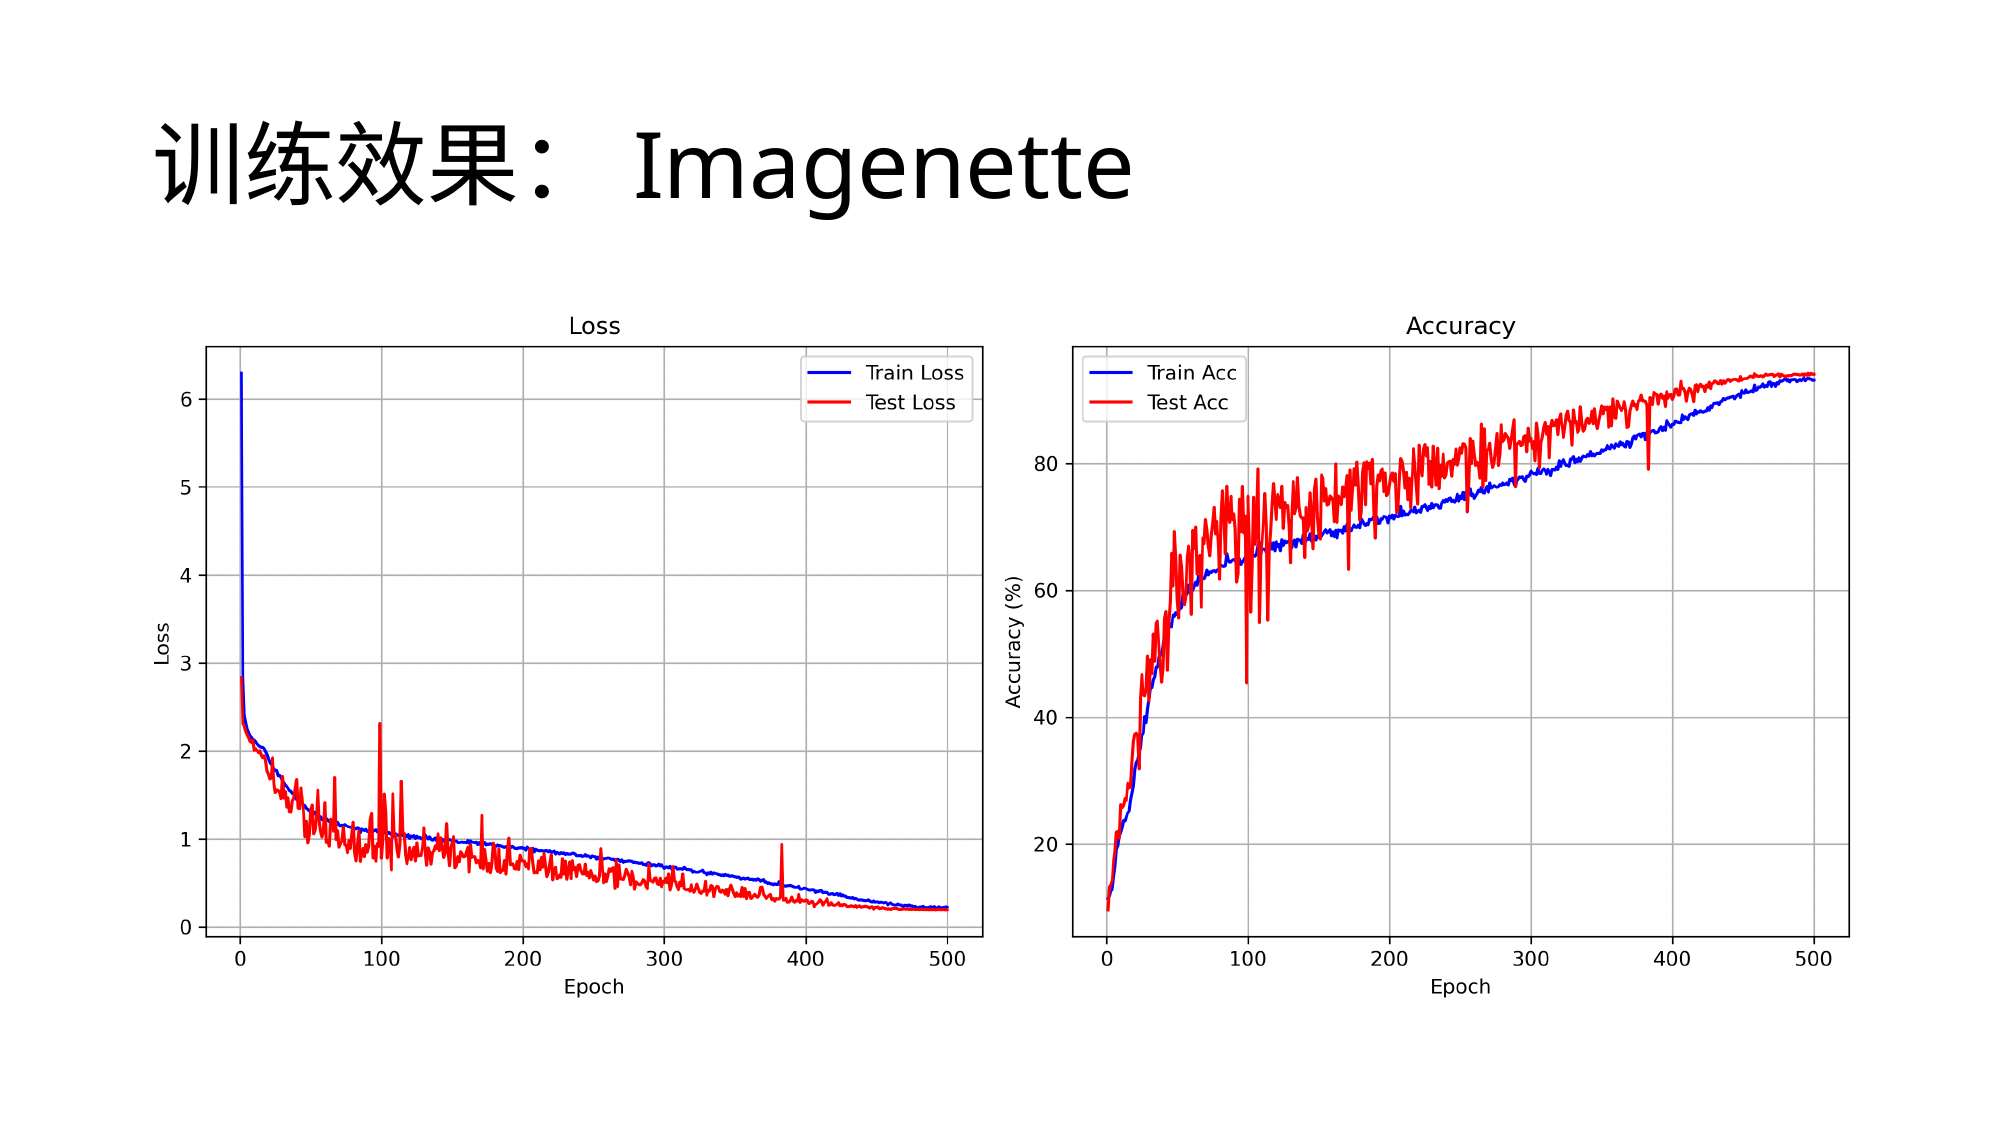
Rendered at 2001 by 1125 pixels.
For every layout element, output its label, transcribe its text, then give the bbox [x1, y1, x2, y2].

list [137, 301, 1863, 1012]
title 训练效果：Imagenette [137, 59, 1863, 278]
